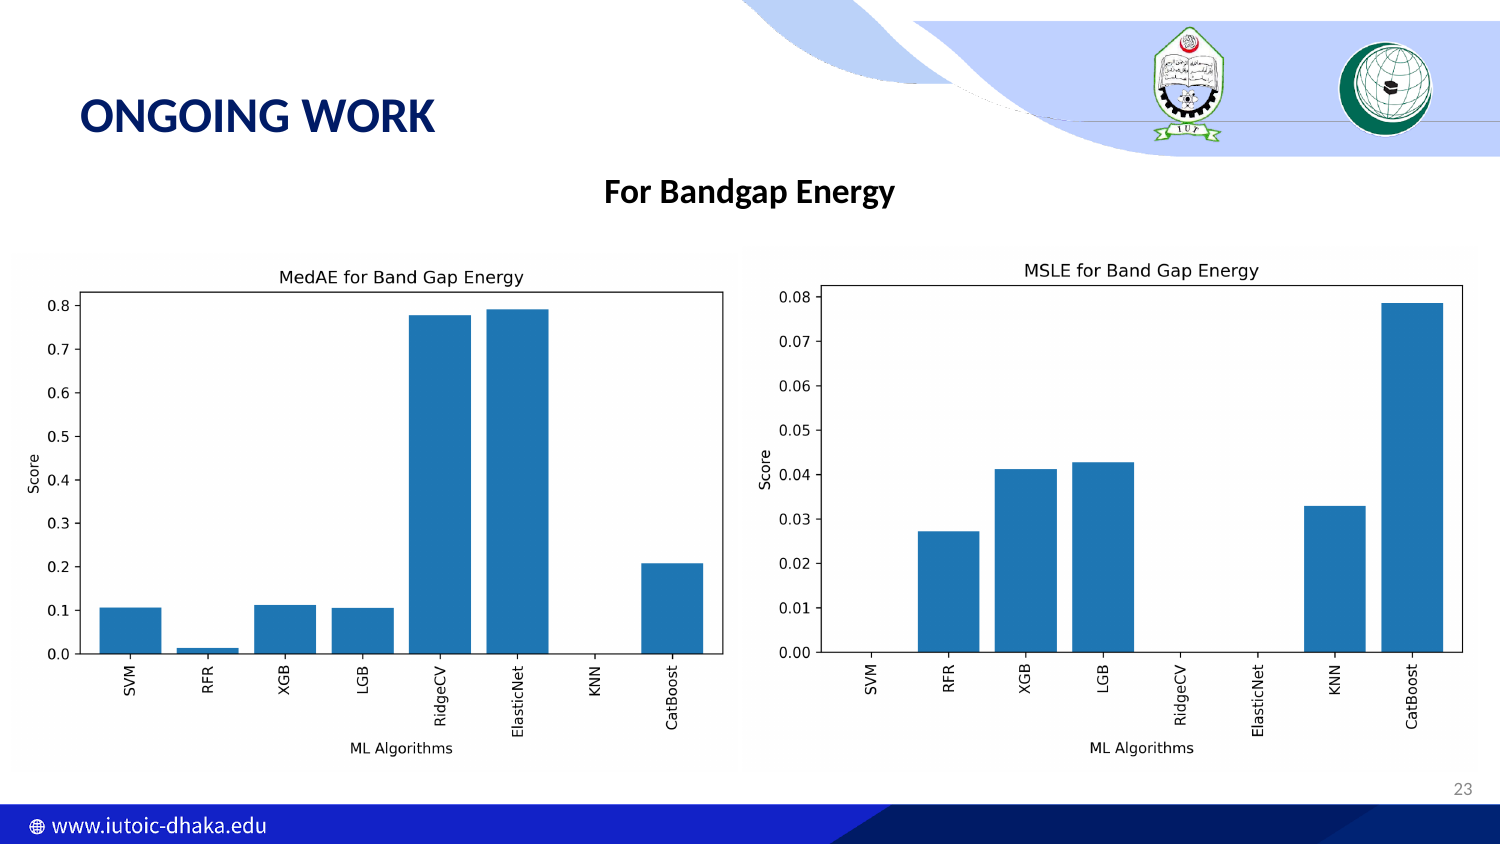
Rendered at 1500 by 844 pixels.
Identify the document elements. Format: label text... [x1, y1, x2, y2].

text_box ONGOING WORK [11, 67, 504, 157]
slide_number 23 [1393, 755, 1484, 821]
picture [0, 0, 1500, 844]
text_box For Bandgap Energy [362, 152, 1138, 226]
